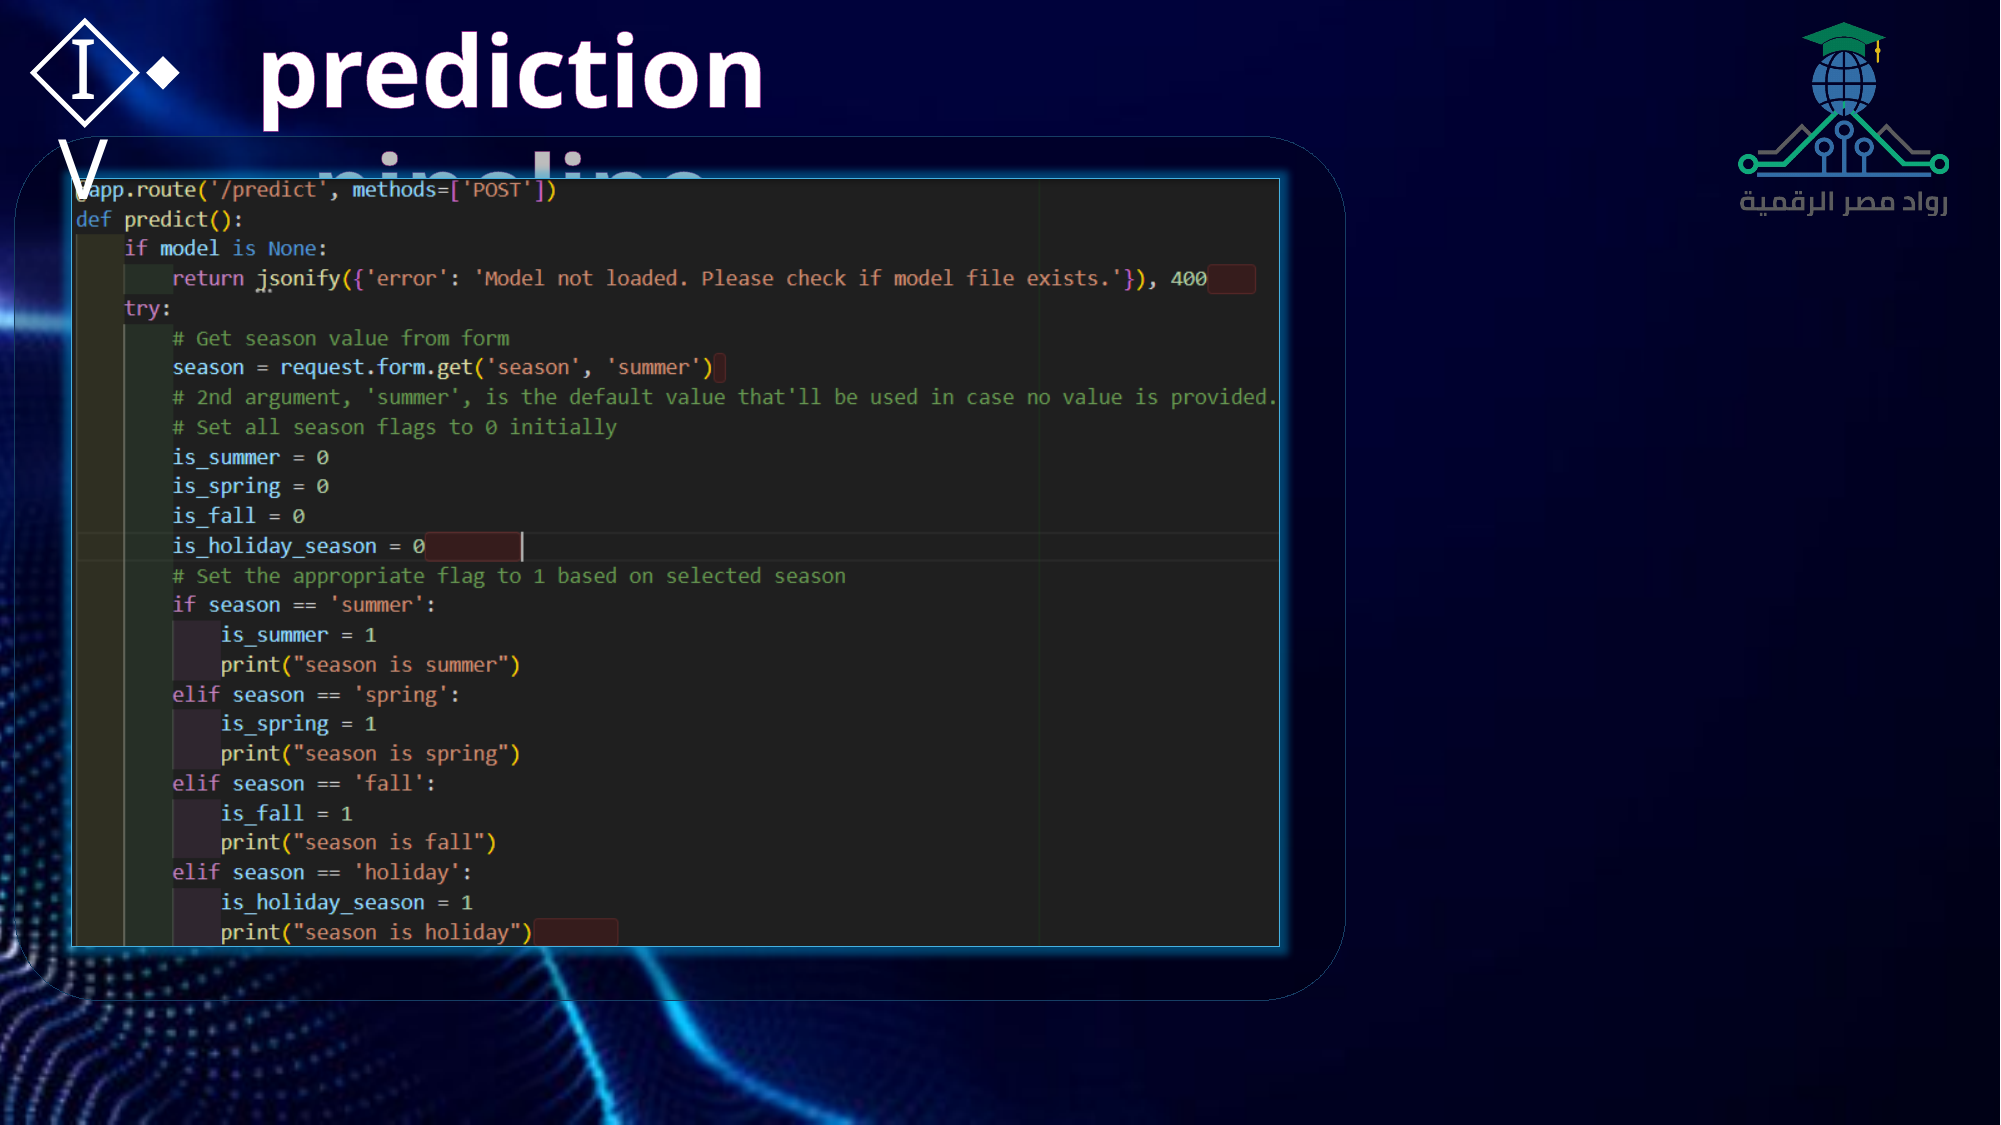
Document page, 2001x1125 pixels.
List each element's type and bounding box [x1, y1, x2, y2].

text_box [30, 7, 177, 125]
picture [0, 0, 2000, 1125]
